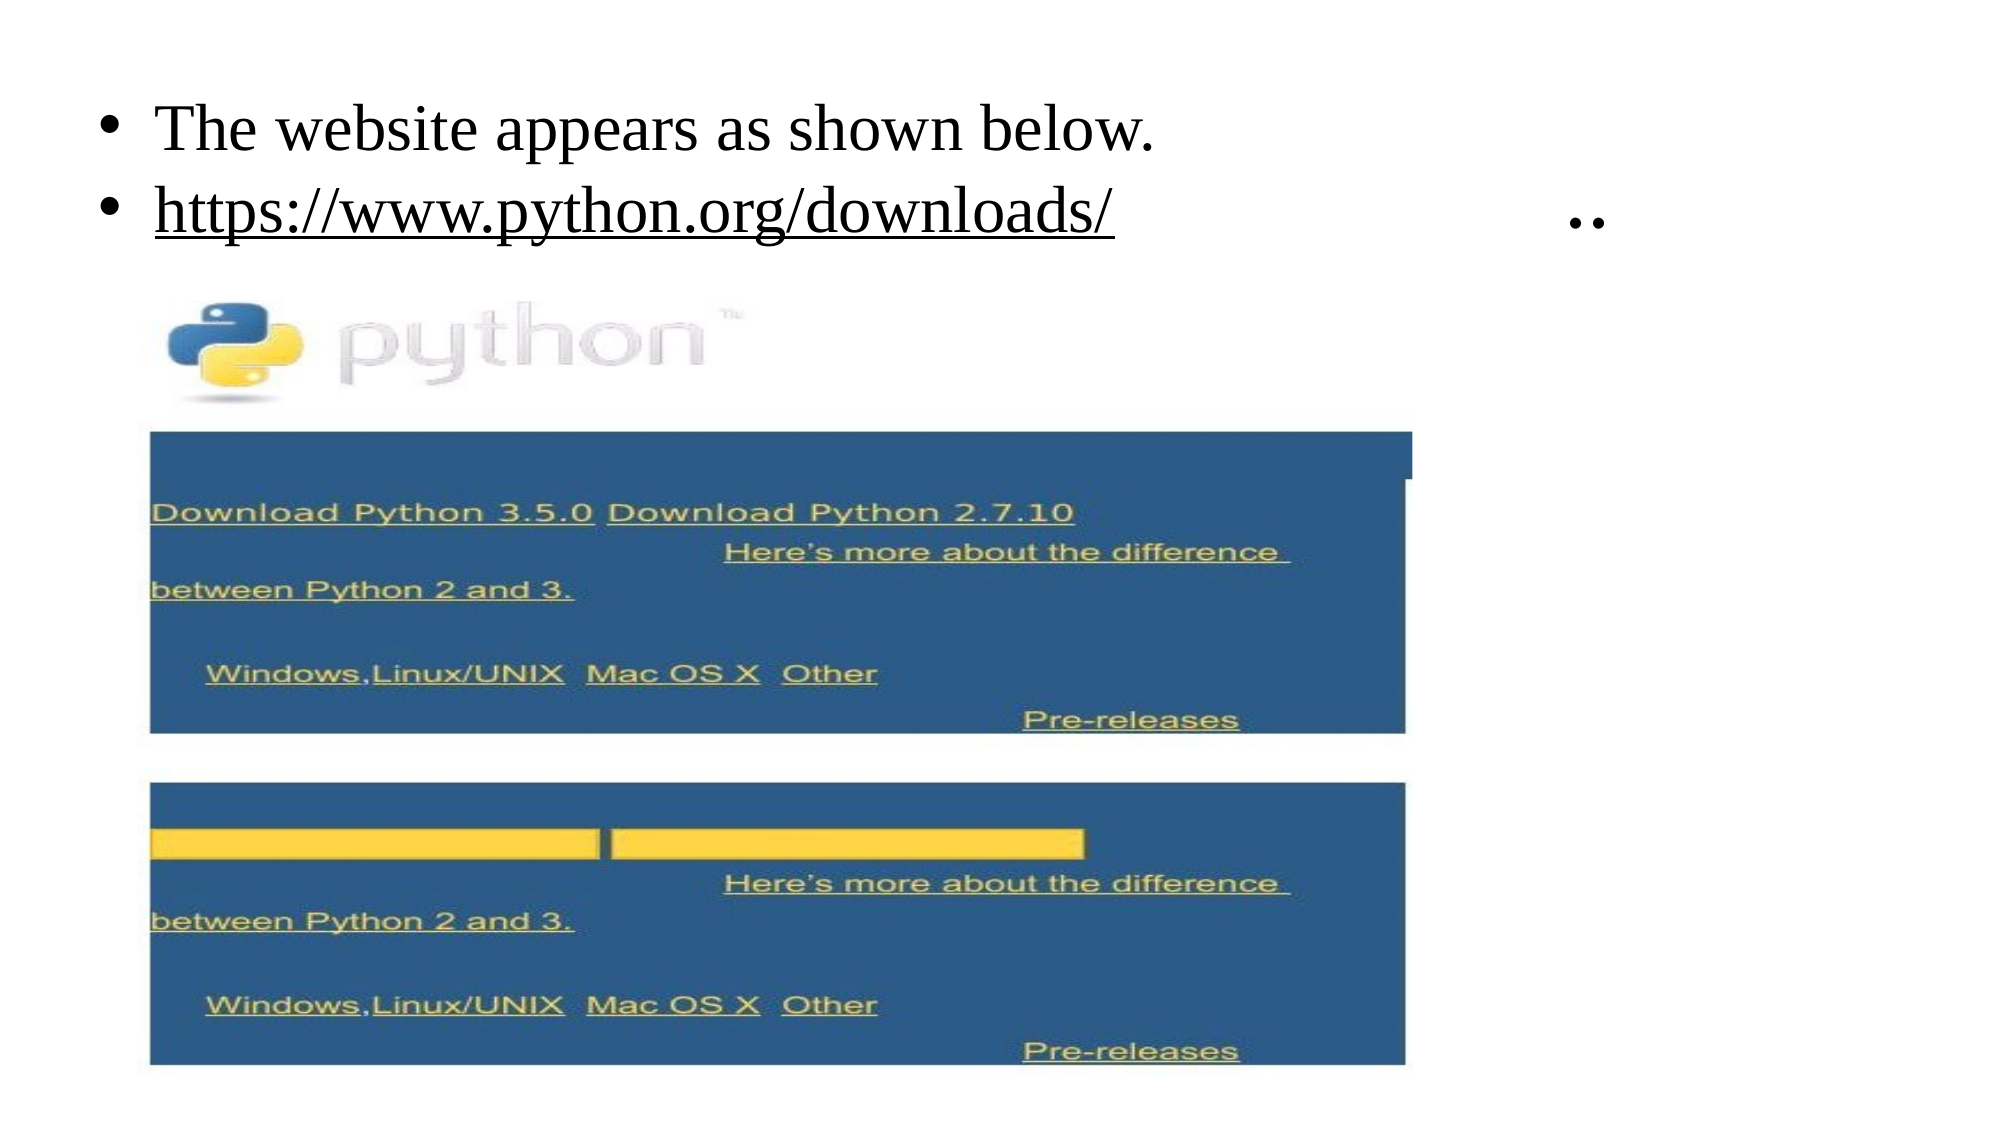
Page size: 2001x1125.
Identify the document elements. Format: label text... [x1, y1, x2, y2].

text_box [137, 299, 1413, 1075]
title .. [455, 95, 1780, 286]
text_box The website appears as shown below. https://www.python.org/downloads/ [96, 81, 1283, 246]
